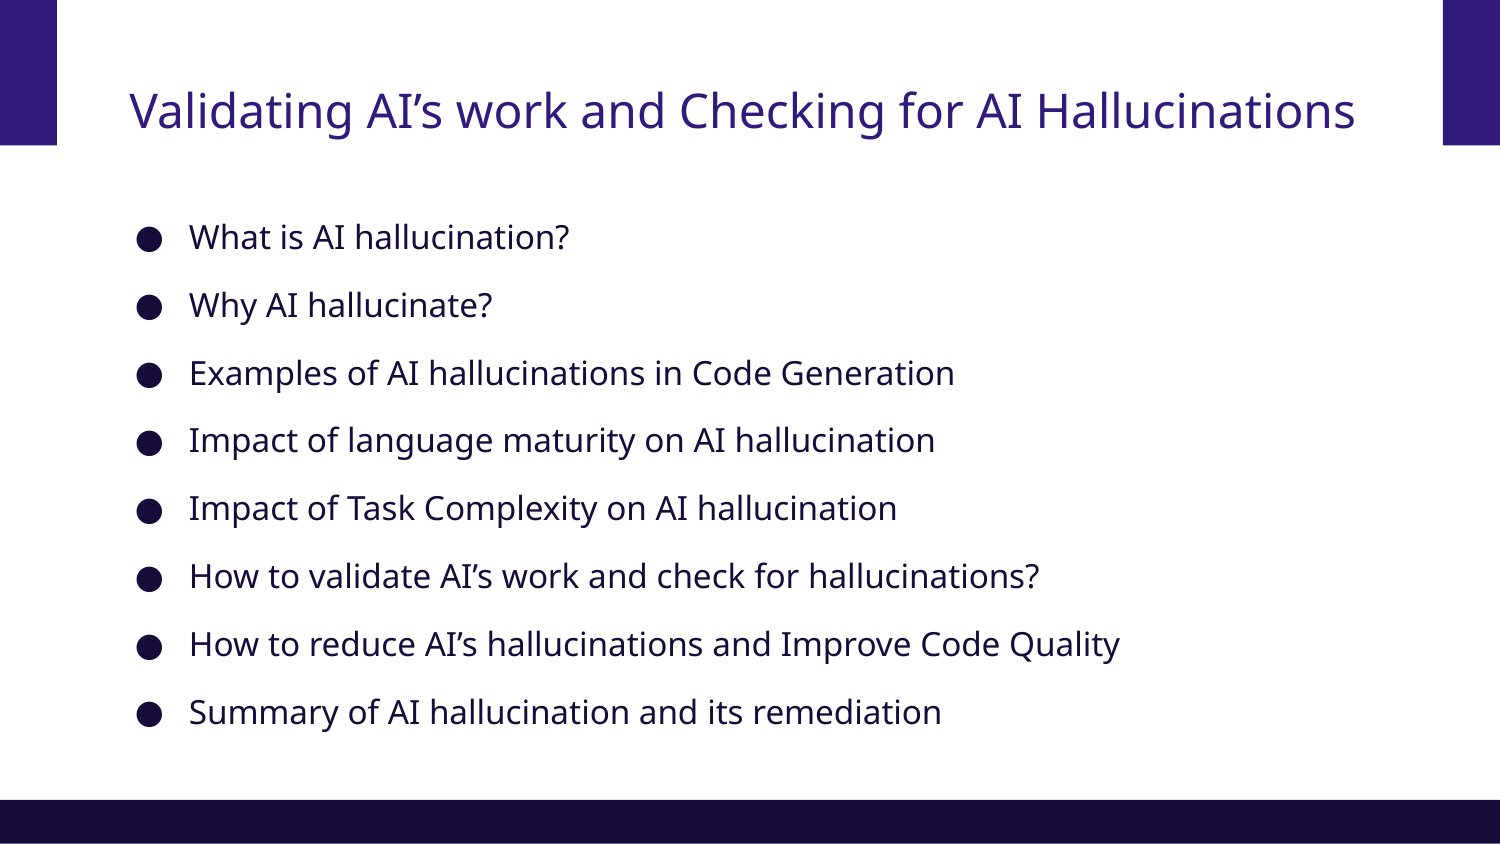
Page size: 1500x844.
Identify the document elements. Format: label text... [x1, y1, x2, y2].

list What is AI hallucination? Why AI hallucinate? Examples of AI hallucinations in Code Generation Impact of language maturity on AI hallucination Impact of Task Complexity on AI hallucination How to validate AI’s work and check for hallucinations? How to reduce AI’s hallucinations and Improve Code Quality Summary of AI hallucination and its remediation [98, 173, 1335, 537]
title Validating AI’s work and Checking for AI Hallucinations [42, 36, 1458, 166]
